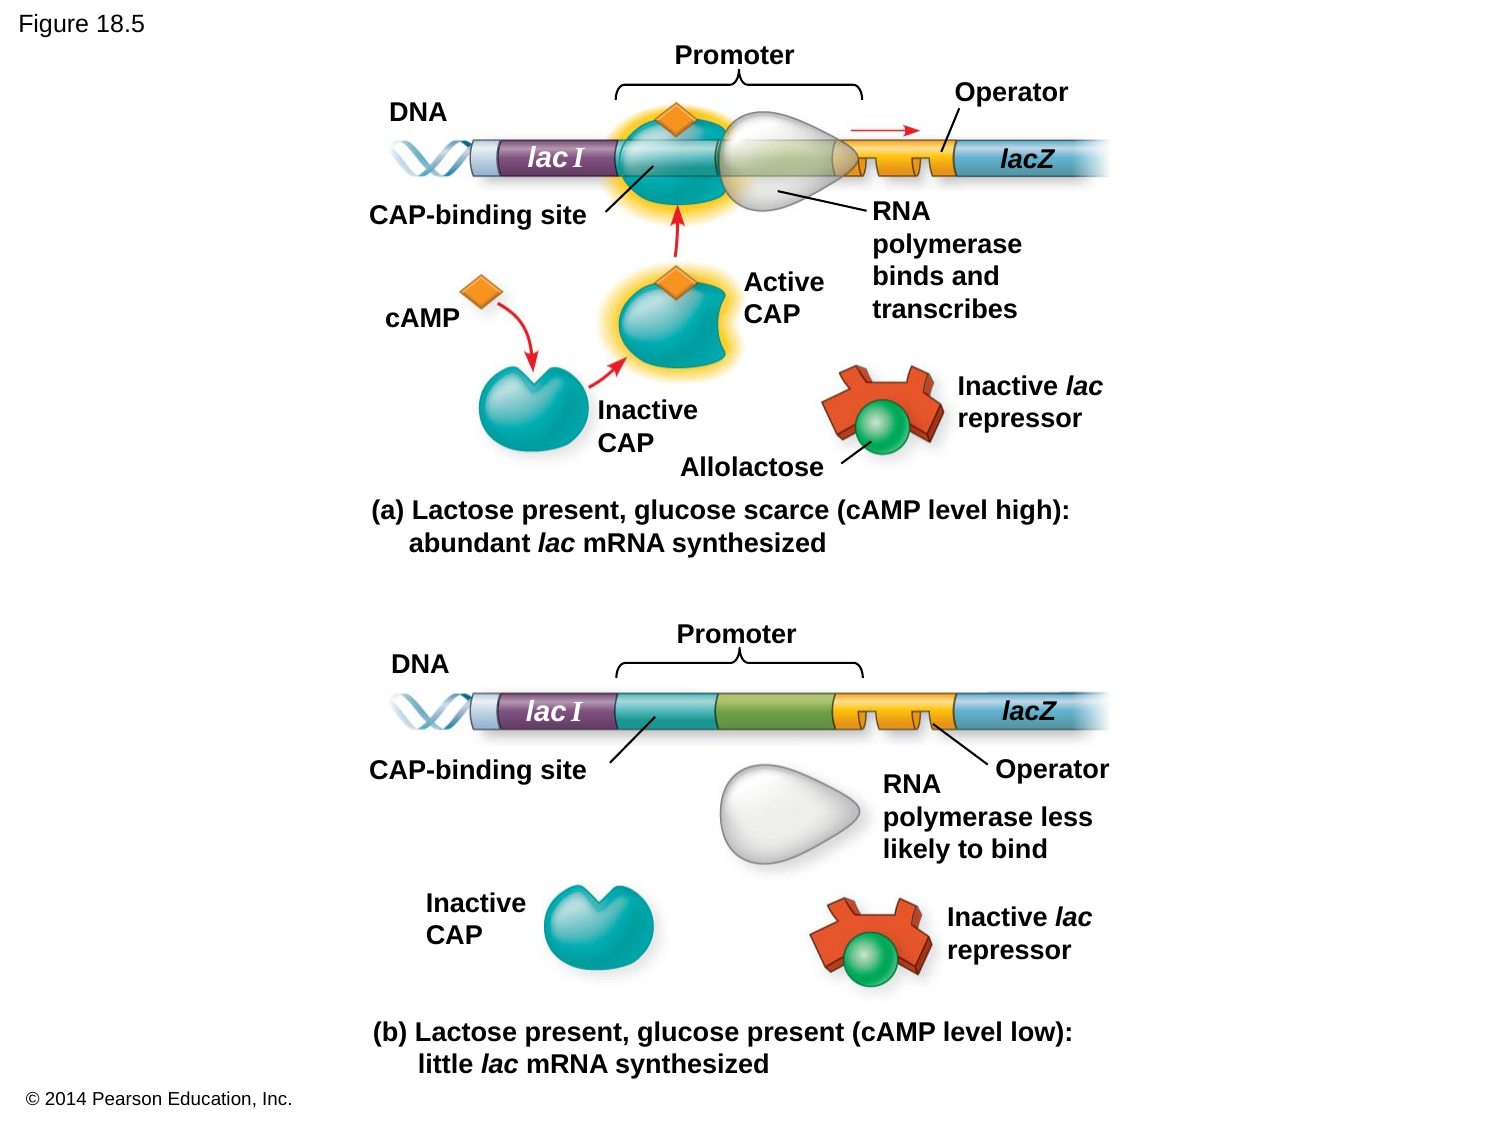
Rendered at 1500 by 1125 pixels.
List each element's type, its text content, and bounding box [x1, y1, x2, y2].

title Figure 18.5 [3, 0, 930, 50]
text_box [840, 441, 872, 464]
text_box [605, 183, 654, 213]
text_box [777, 190, 867, 211]
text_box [932, 723, 989, 765]
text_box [525, 692, 714, 728]
picture [365, 35, 1135, 1085]
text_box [941, 107, 960, 153]
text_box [609, 735, 656, 764]
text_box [527, 138, 716, 174]
